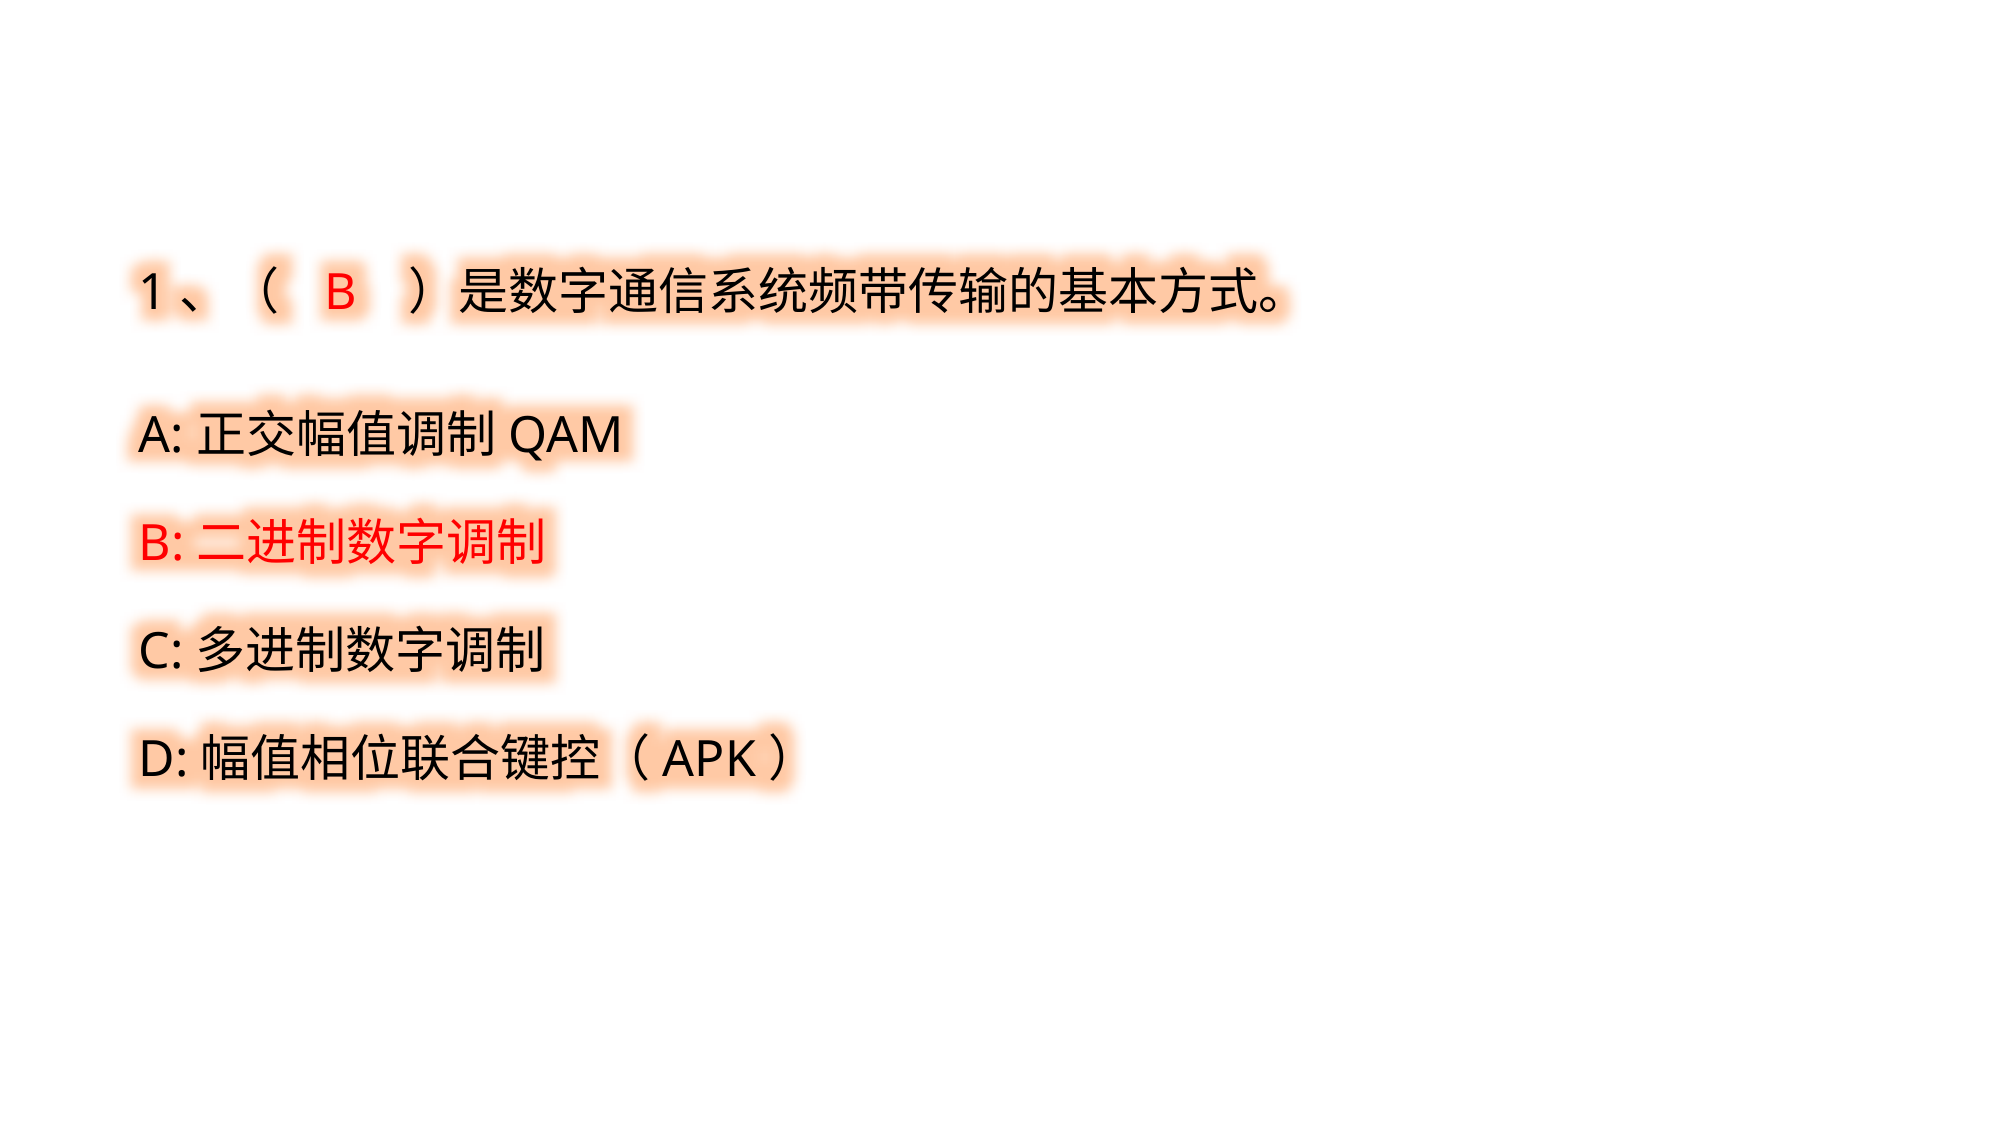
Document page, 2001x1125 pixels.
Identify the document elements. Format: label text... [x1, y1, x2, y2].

text_box 1、（ B ）是数字通信系统频带传输的基本方式。 A:正交幅值调制QAM B:二进制数字调制 C:多进制数字调制 D:幅值相位联合键控（APK） [120, 219, 1839, 1047]
text_box [117, 216, 1843, 1051]
text_box 2 [113, 212, 1847, 1055]
